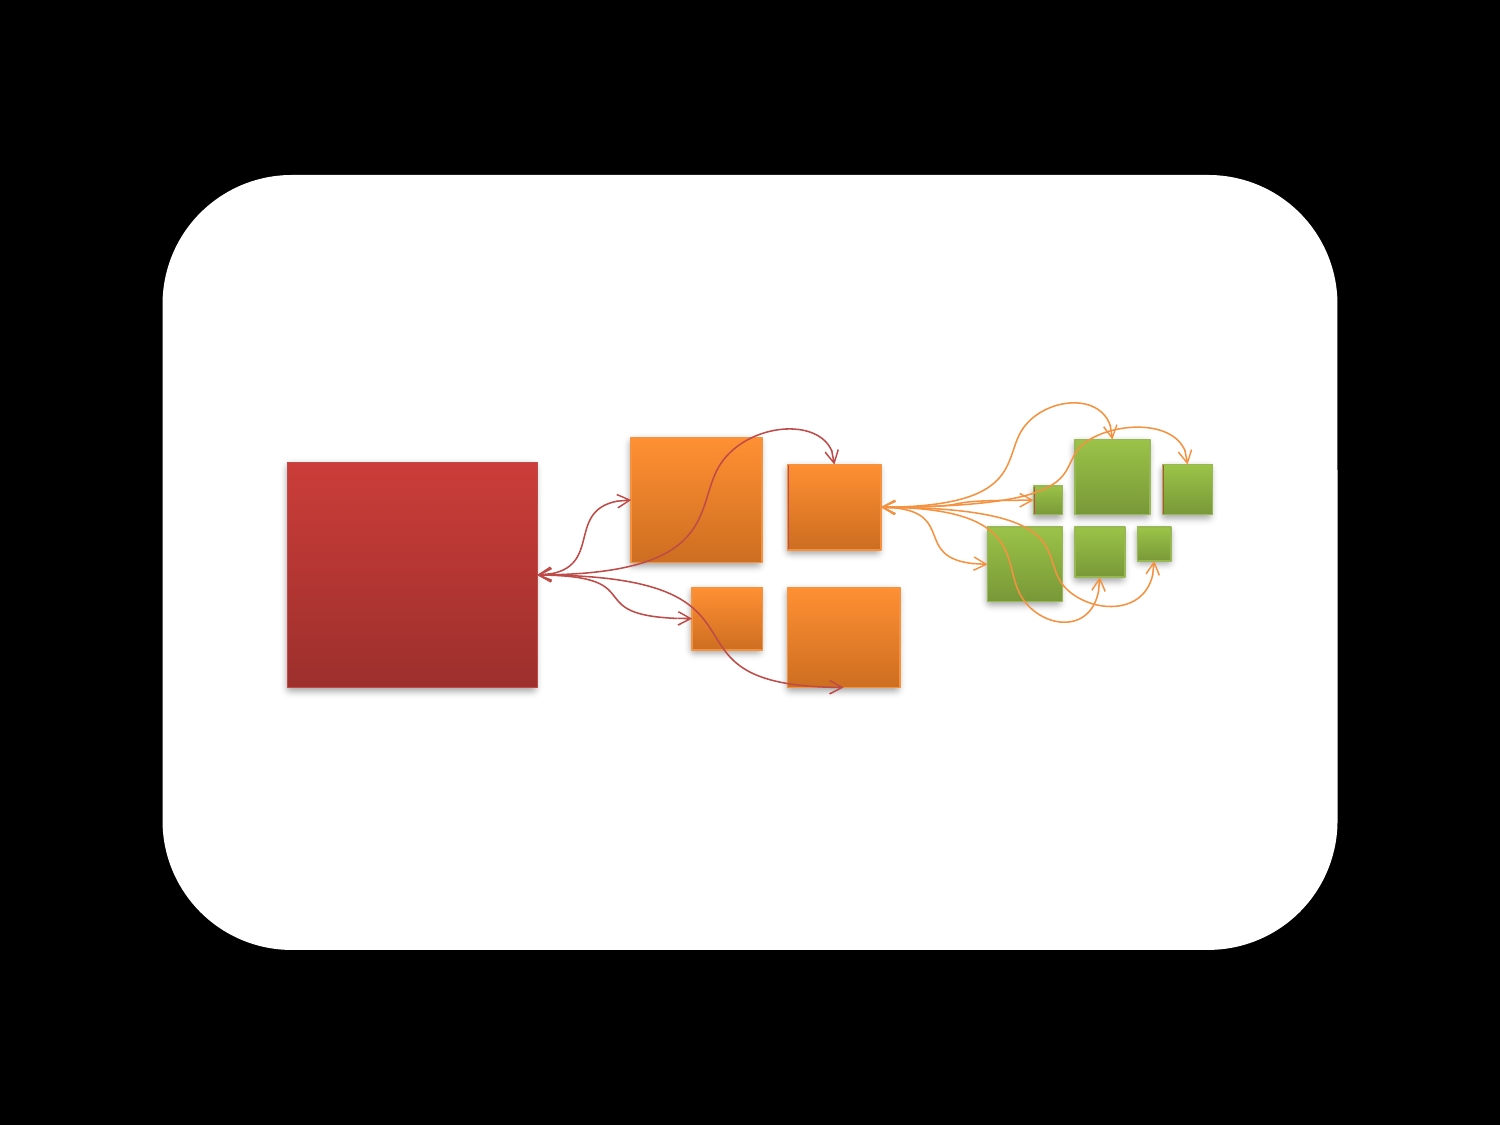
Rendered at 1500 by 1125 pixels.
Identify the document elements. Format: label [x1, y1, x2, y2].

text_box [160, 172, 1340, 953]
text_box [287, 437, 1213, 688]
